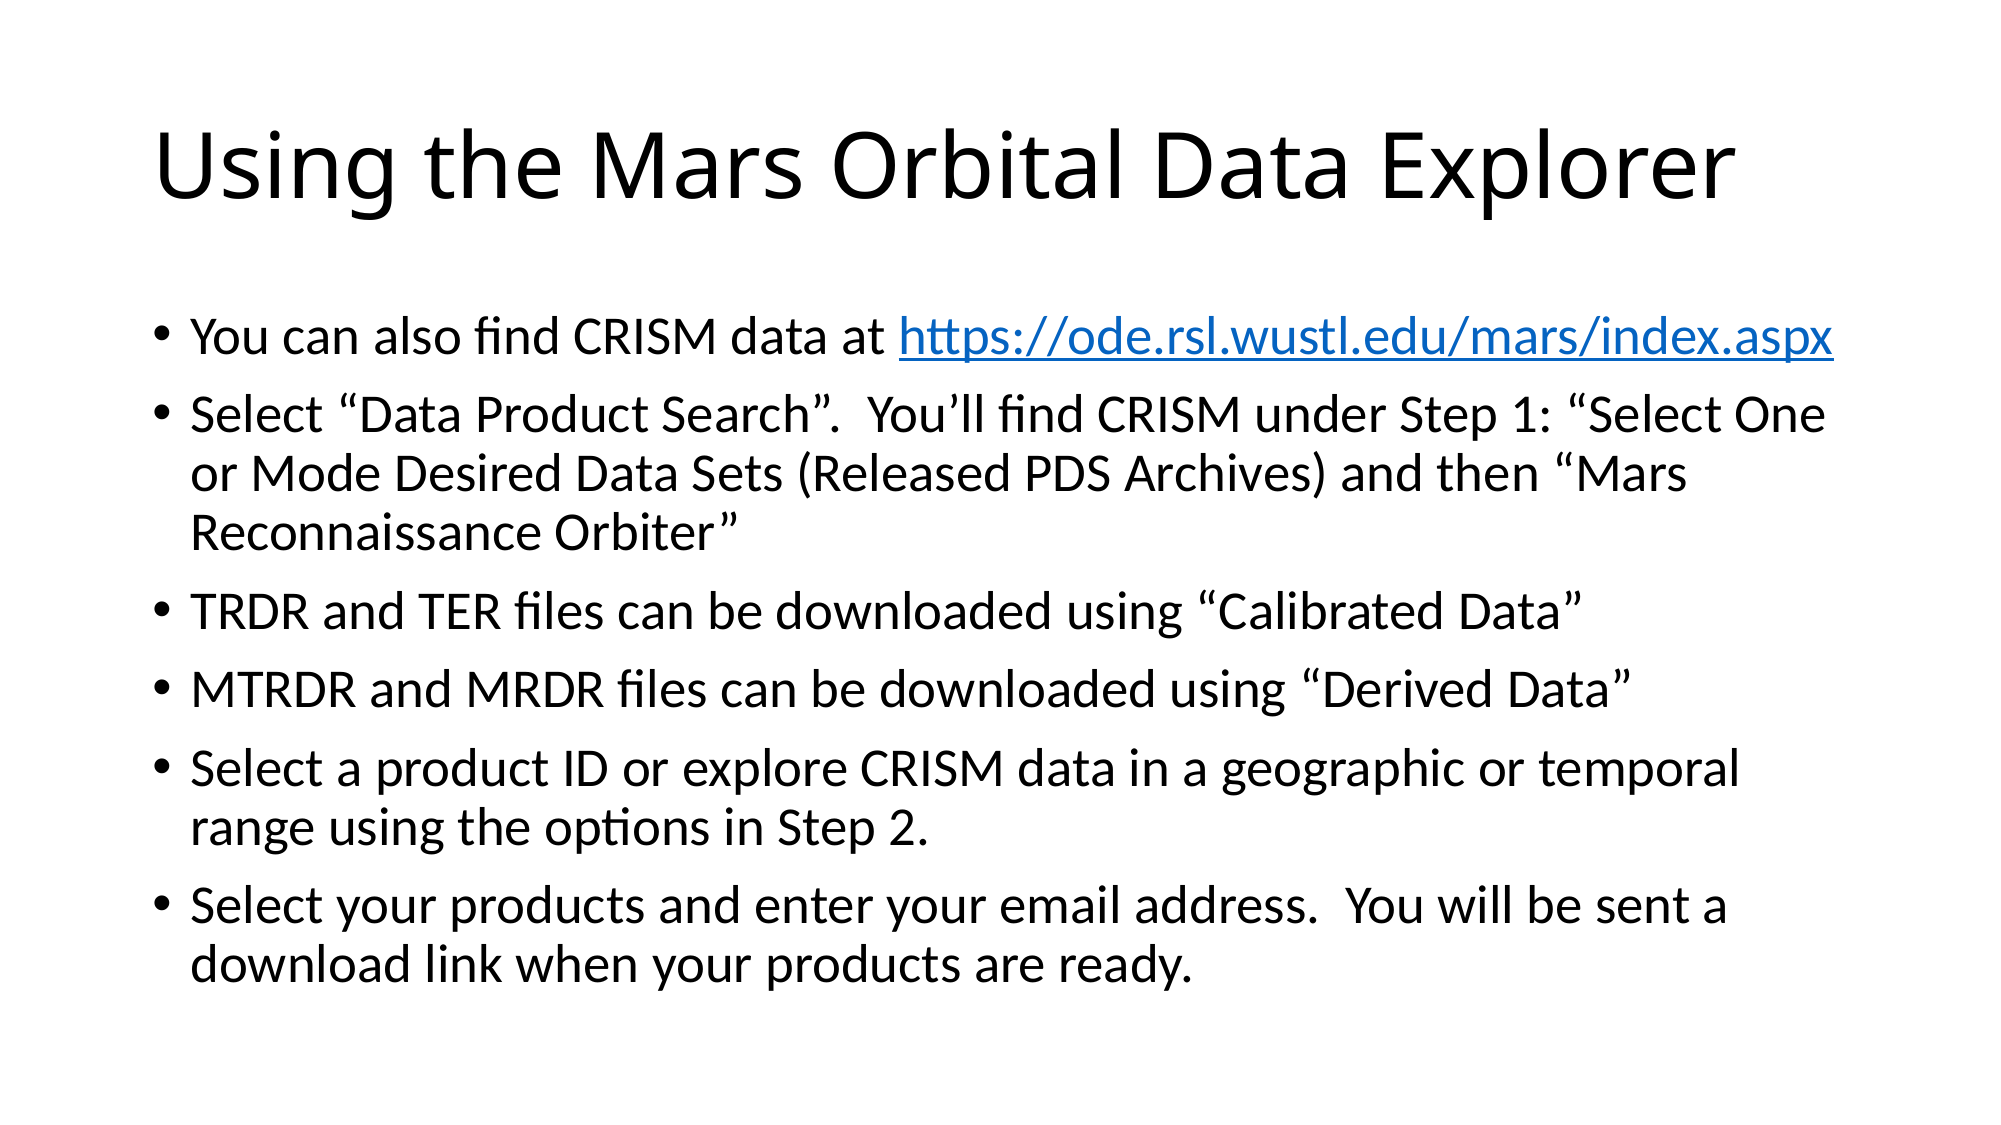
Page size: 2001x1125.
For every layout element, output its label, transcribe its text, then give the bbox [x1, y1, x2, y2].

list You can also find CRISM data at https://ode.rsl.wustl.edu/mars/index.aspx Select “Data Product Search”. You’ll find CRISM under Step 1: “Select One or Mode Desired Data Sets (Released PDS Archives) and then “Mars Reconnaissance Orbiter” TRDR and TER files can be downloaded using “Calibrated Data” MTRDR and MRDR files can be downloaded using “Derived Data” Select a product ID or explore CRISM data in a geographic or temporal range using the options in Step 2. Select your products and enter your email address. You will be sent a download link when your products are ready. [137, 299, 1863, 1014]
title Using the Mars Orbital Data Explorer [137, 59, 1863, 278]
